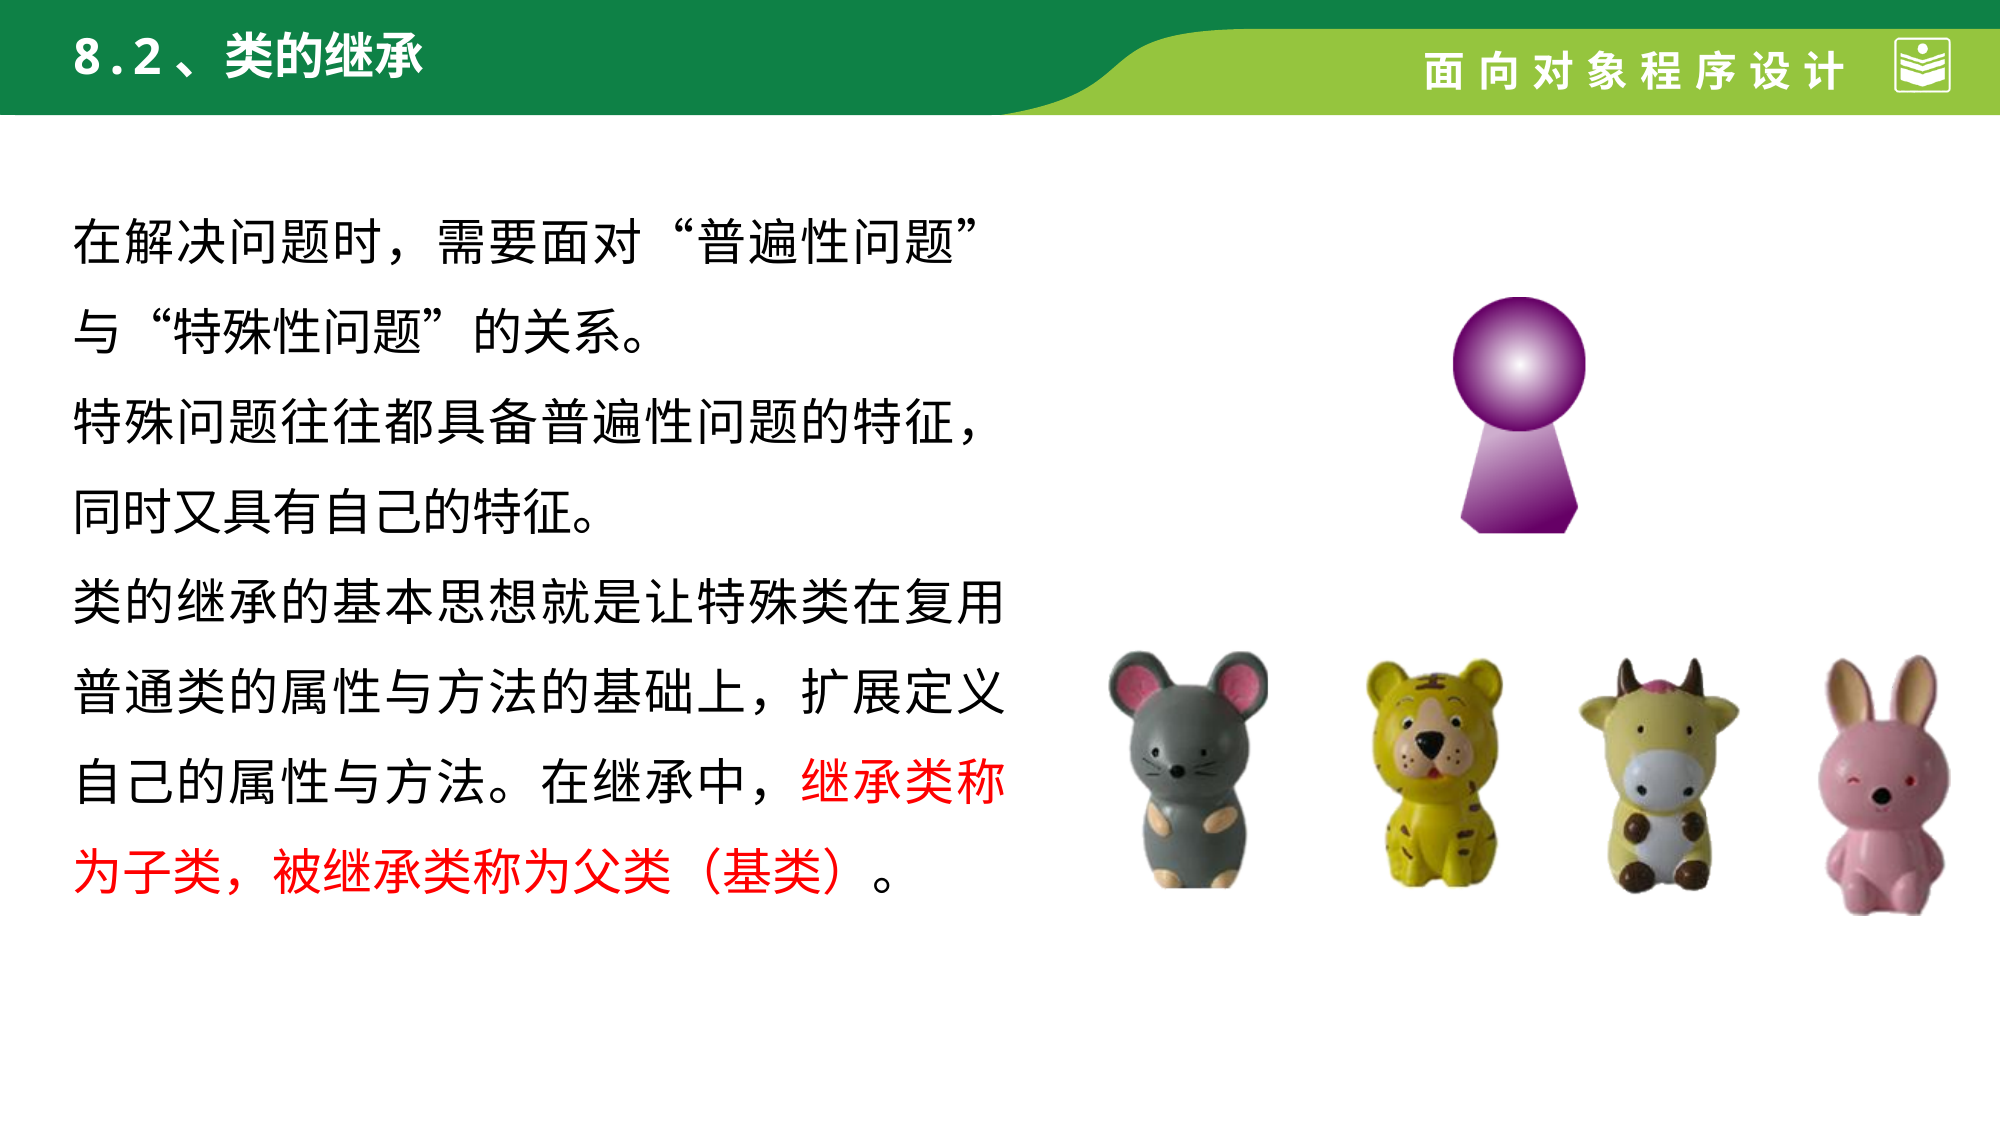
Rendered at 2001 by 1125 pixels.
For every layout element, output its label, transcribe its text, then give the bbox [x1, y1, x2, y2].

text_box [0, 0, 2000, 116]
picture [1893, 37, 1951, 93]
picture [1108, 297, 1951, 916]
text_box [999, 28, 2000, 116]
text_box 在解决问题时，需要面对“普遍性问题”与“特殊性问题”的关系。 特殊问题往往都具备普遍性问题的特征，同时又具有自己的特征。 类的继承的基本思想就是让特殊类在复用普通类的属性与方法的基础上，扩展定义自己的属性与方法。在继承中，继承类称为子类，被继承类称为父类（基类）。 [57, 173, 1021, 908]
text_box 8.2、类的继承 [57, 16, 780, 92]
text_box 面向对象程序设计 [1409, 37, 1861, 103]
